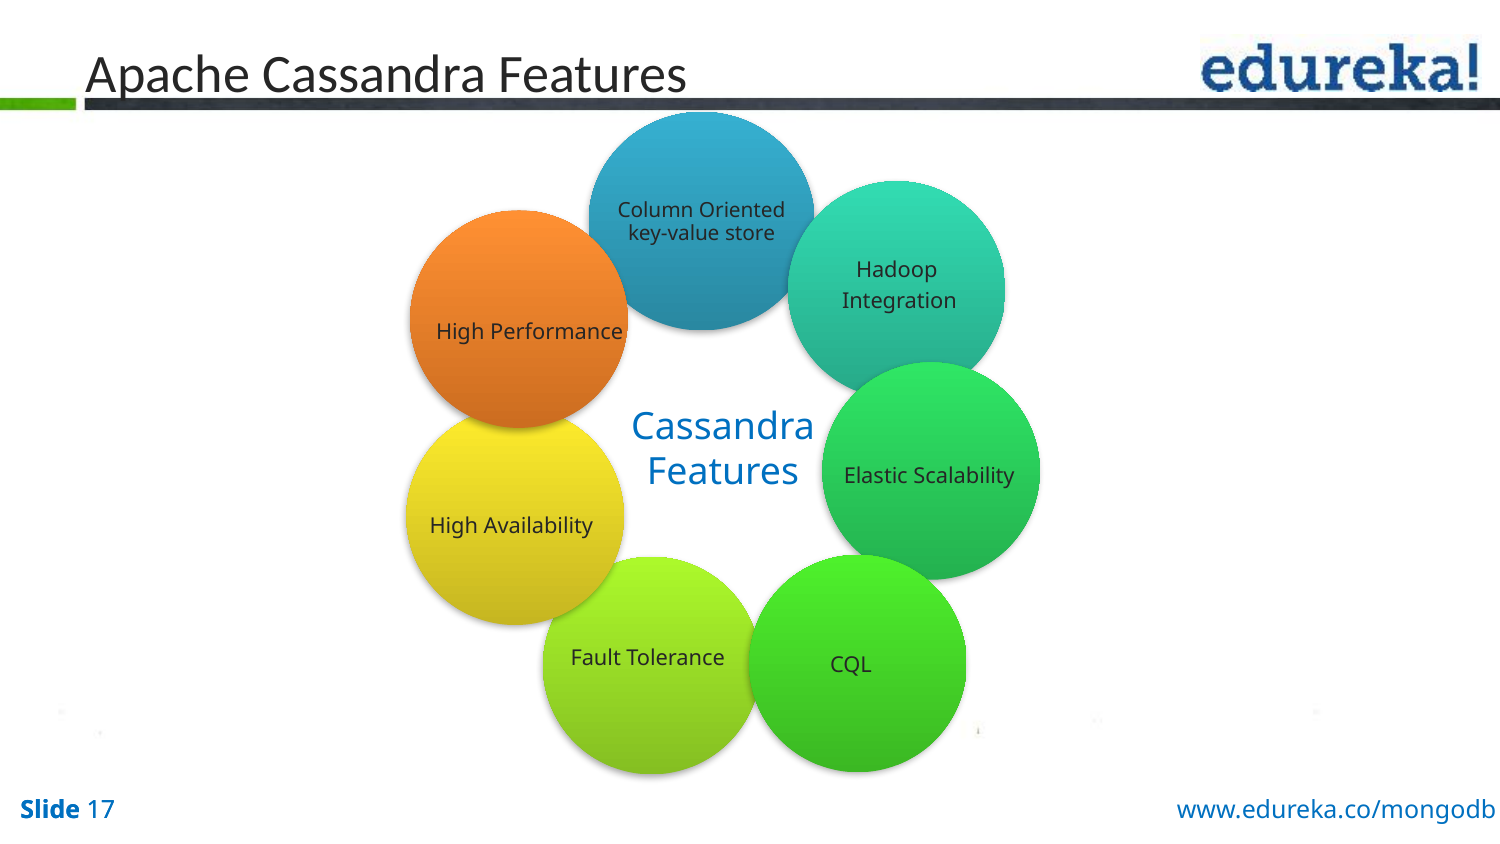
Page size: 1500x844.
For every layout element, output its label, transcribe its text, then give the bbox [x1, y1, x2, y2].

text_box Apache Cassandra Features [71, 31, 1115, 111]
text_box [395, 111, 1041, 775]
picture [0, 0, 1500, 844]
